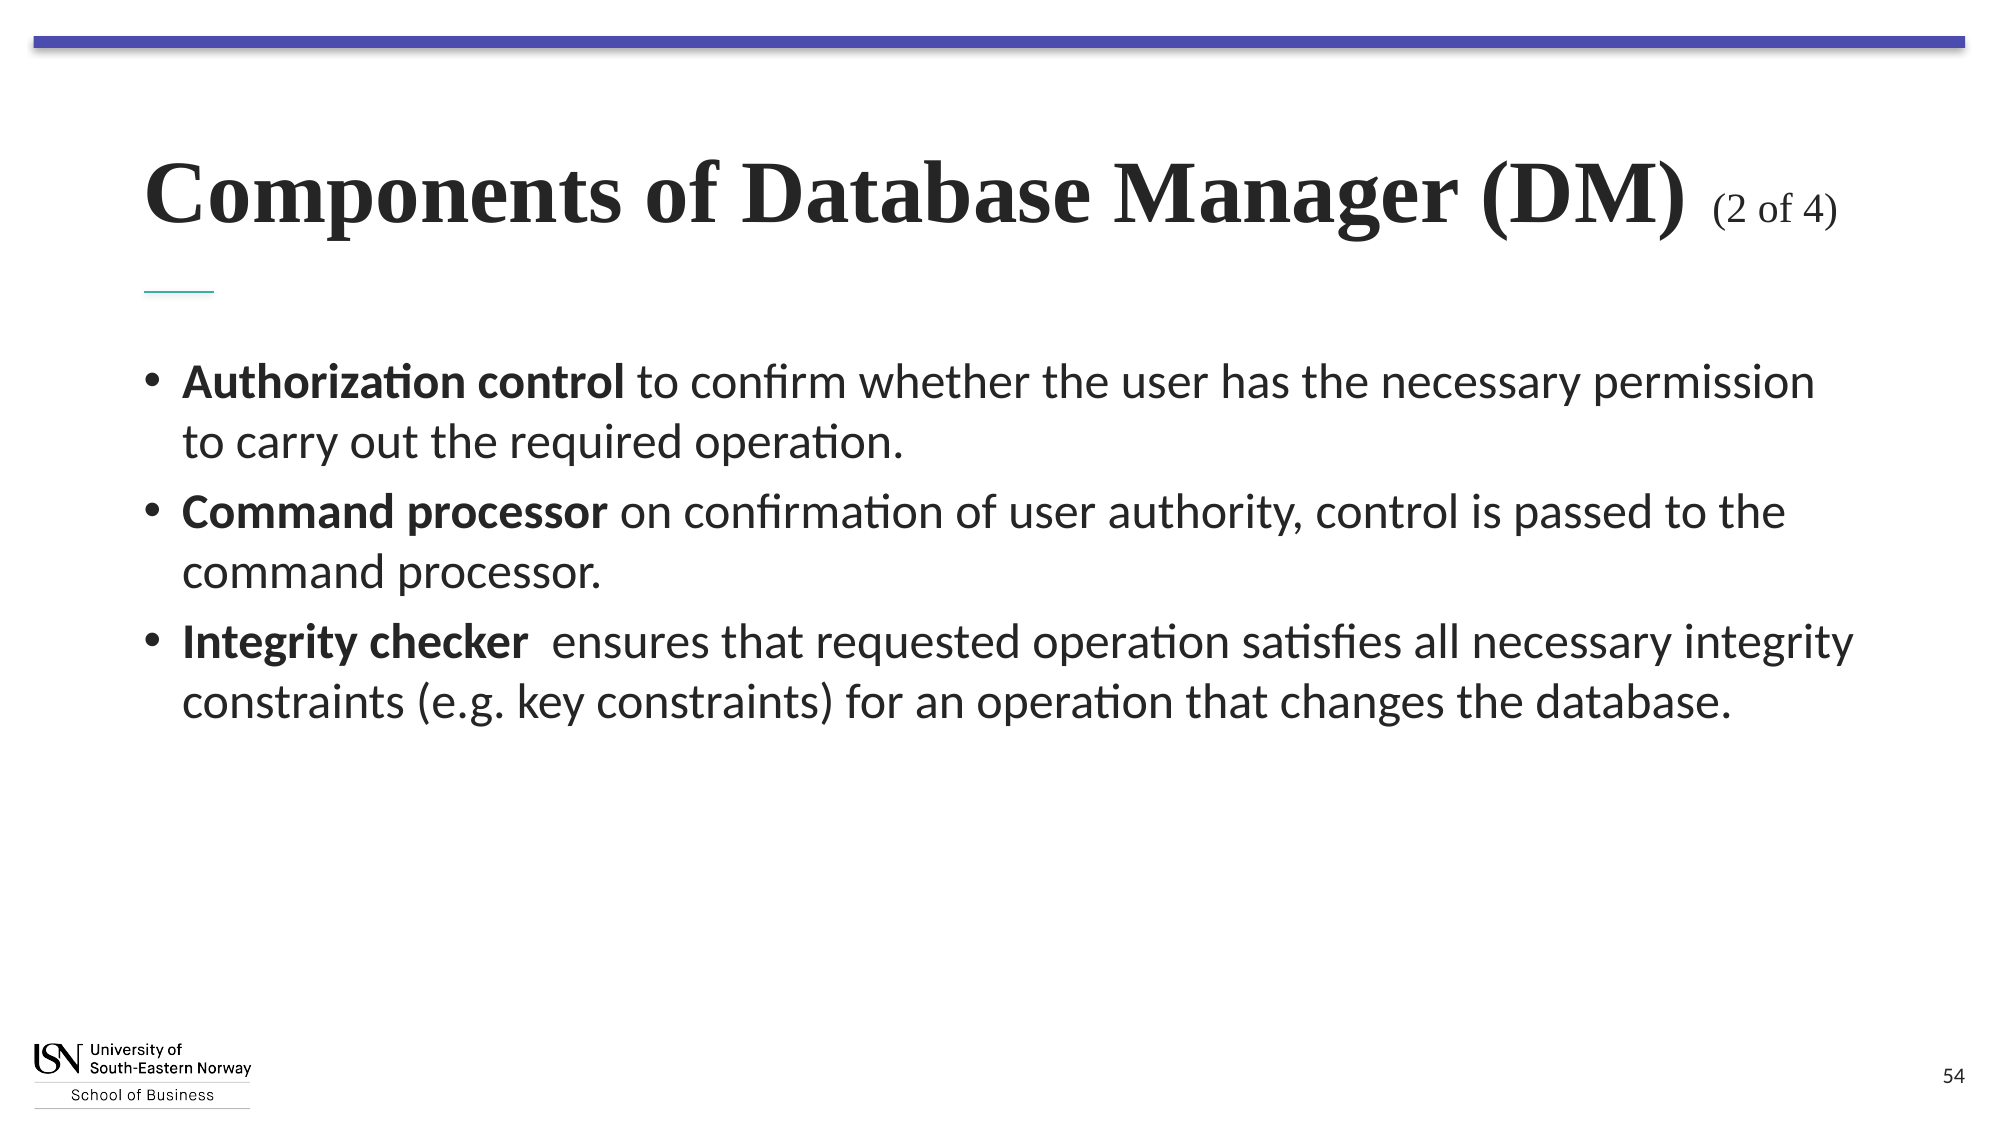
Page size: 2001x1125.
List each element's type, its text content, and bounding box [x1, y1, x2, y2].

list Authorization control to confirm whether the user has the necessary permission to carry out the required operation. Command processor on confirmation of user authority, control is passed to the command processor. Integrity checker ensures that requested operation satisfies all necessary integrity constraints (e.g. key constraints) for an operation that changes the database. [128, 348, 1885, 973]
slide_number 54 [1498, 1057, 1966, 1093]
title Components of Database Manager (DM) (2 of 4) [143, 93, 1885, 282]
picture [16, 1025, 274, 1125]
